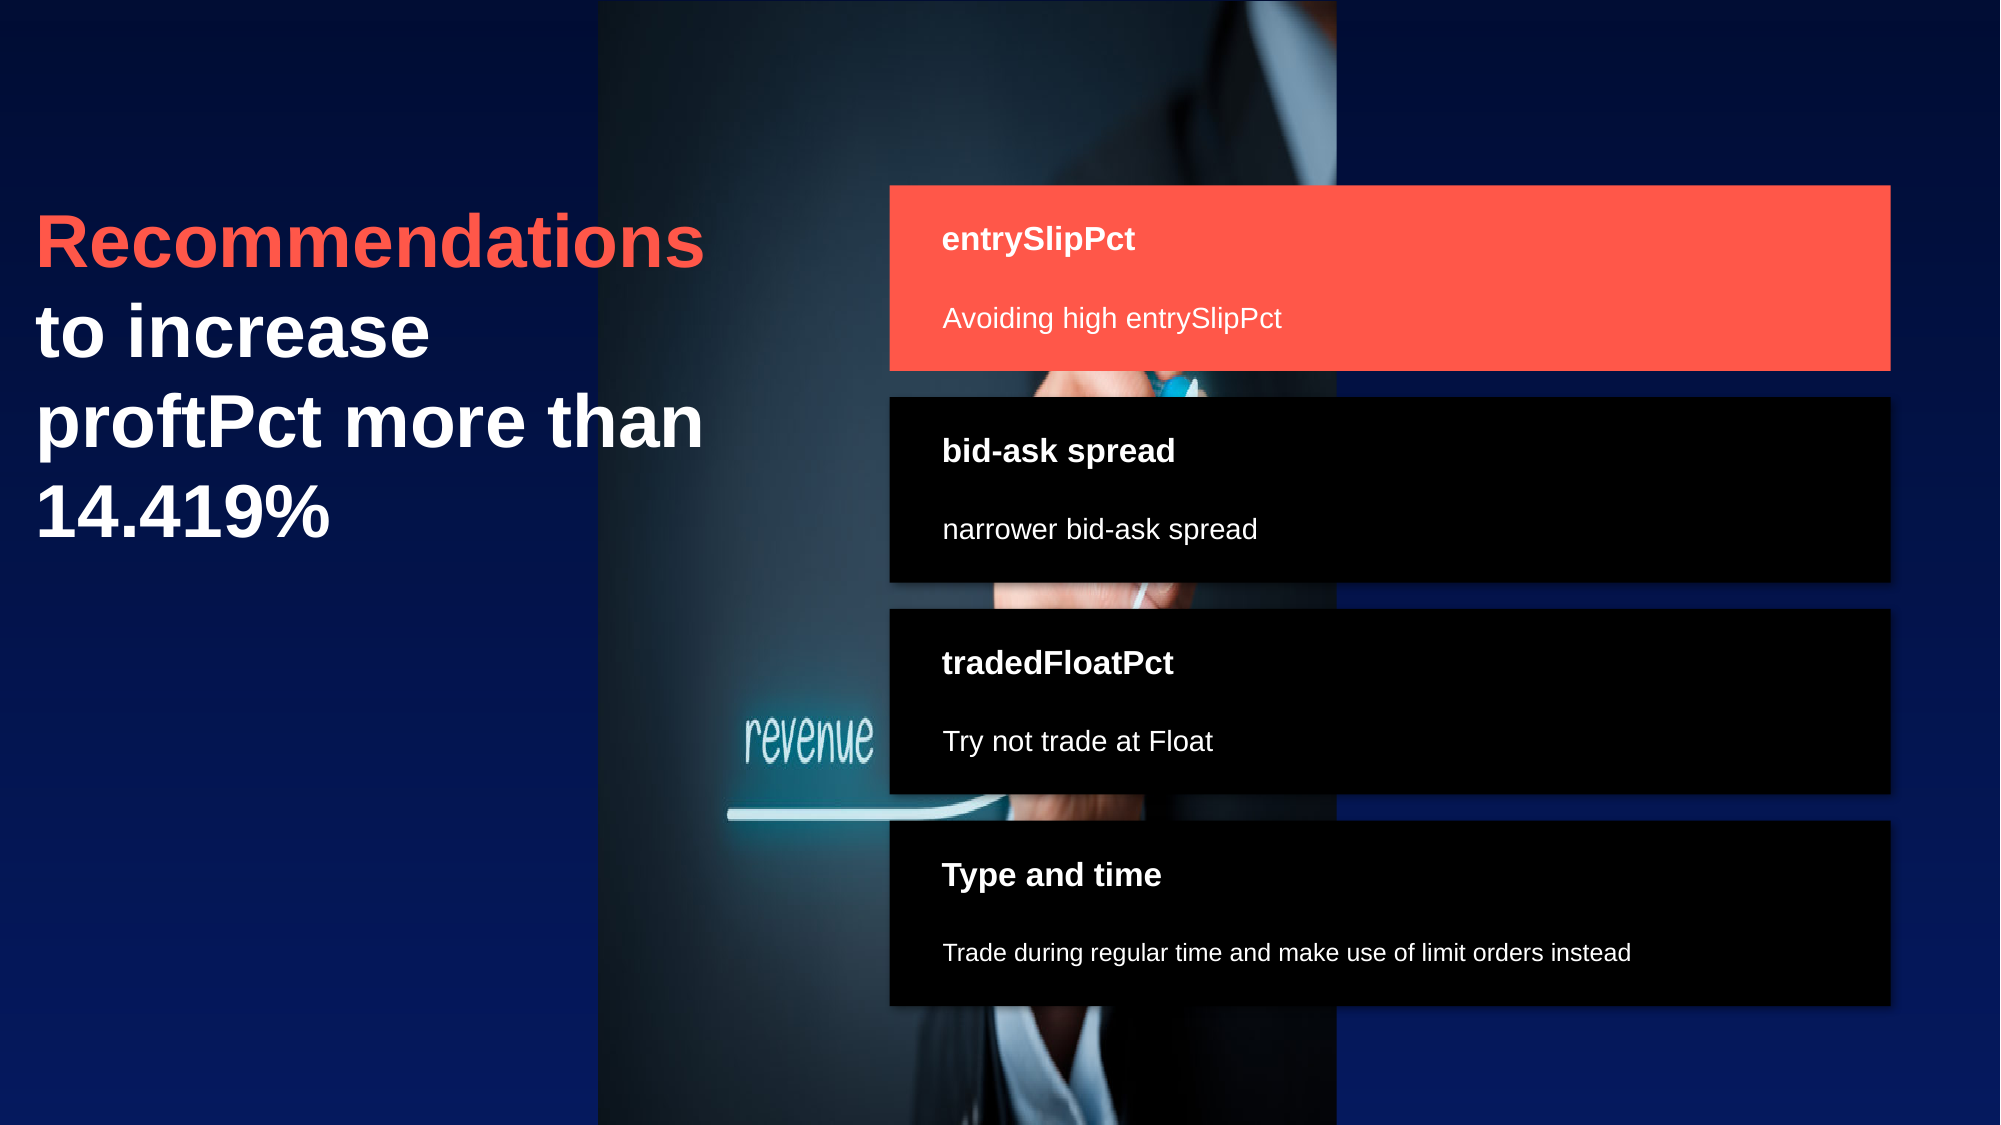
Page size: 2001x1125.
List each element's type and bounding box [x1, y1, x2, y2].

text_box [20, 1, 1891, 1125]
